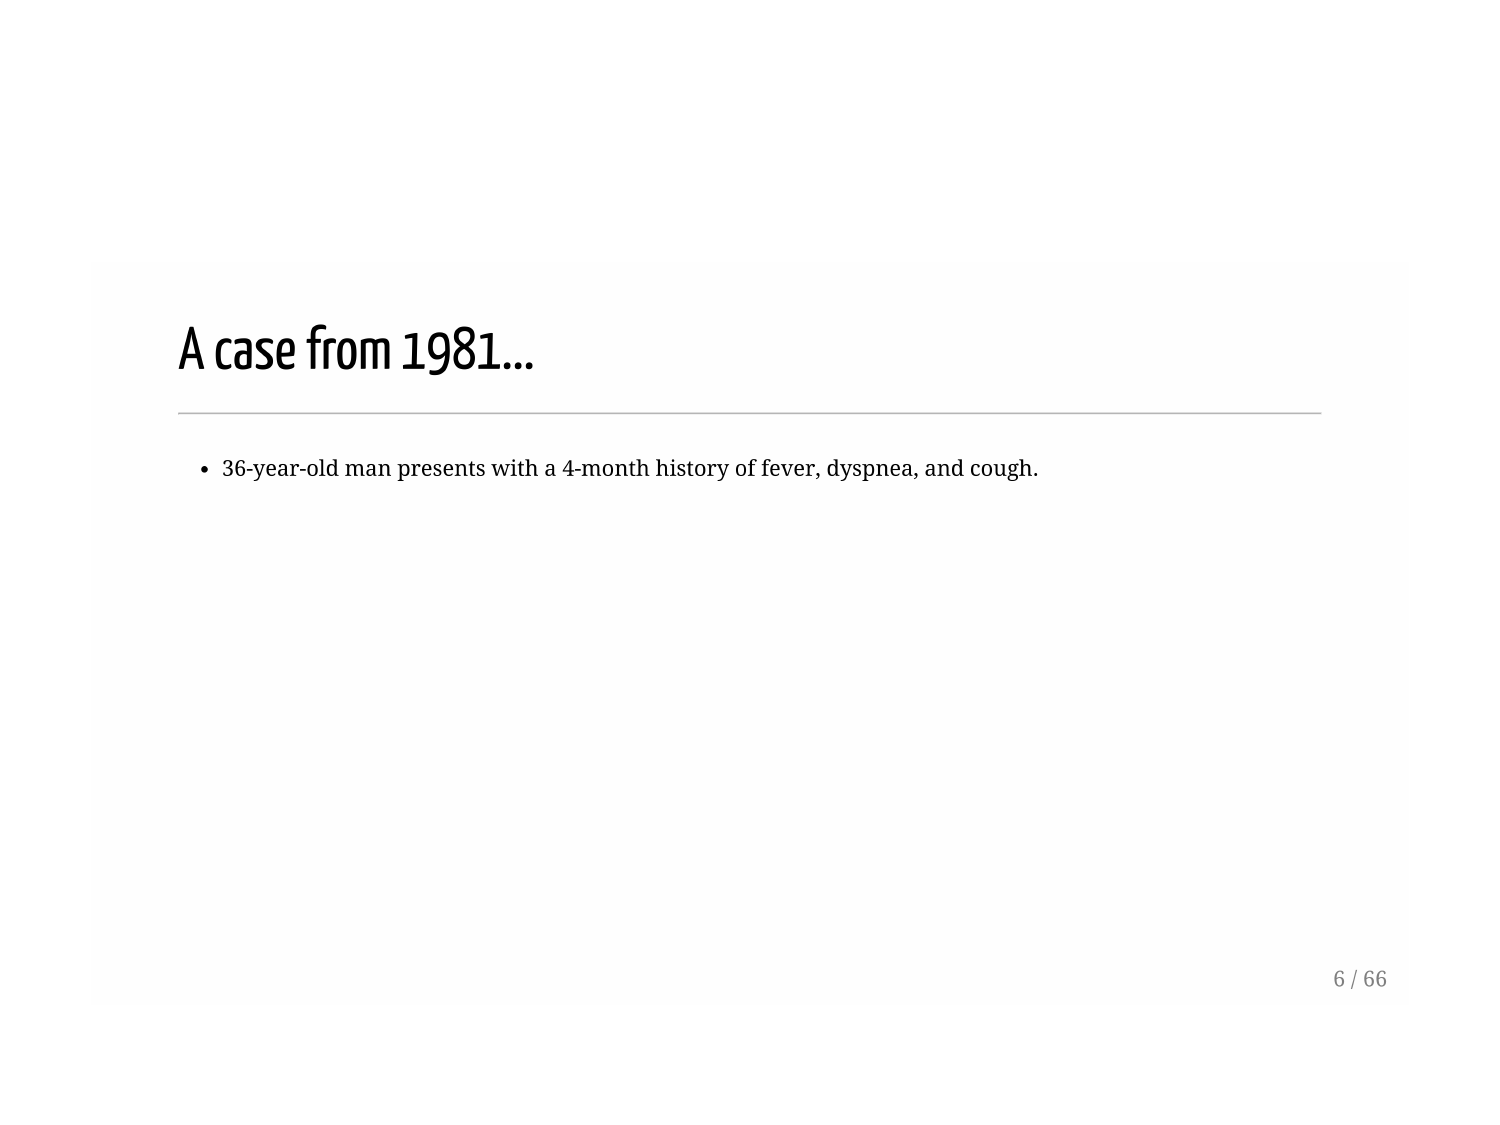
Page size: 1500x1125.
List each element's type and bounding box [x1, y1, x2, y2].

picture [91, 262, 1409, 1005]
